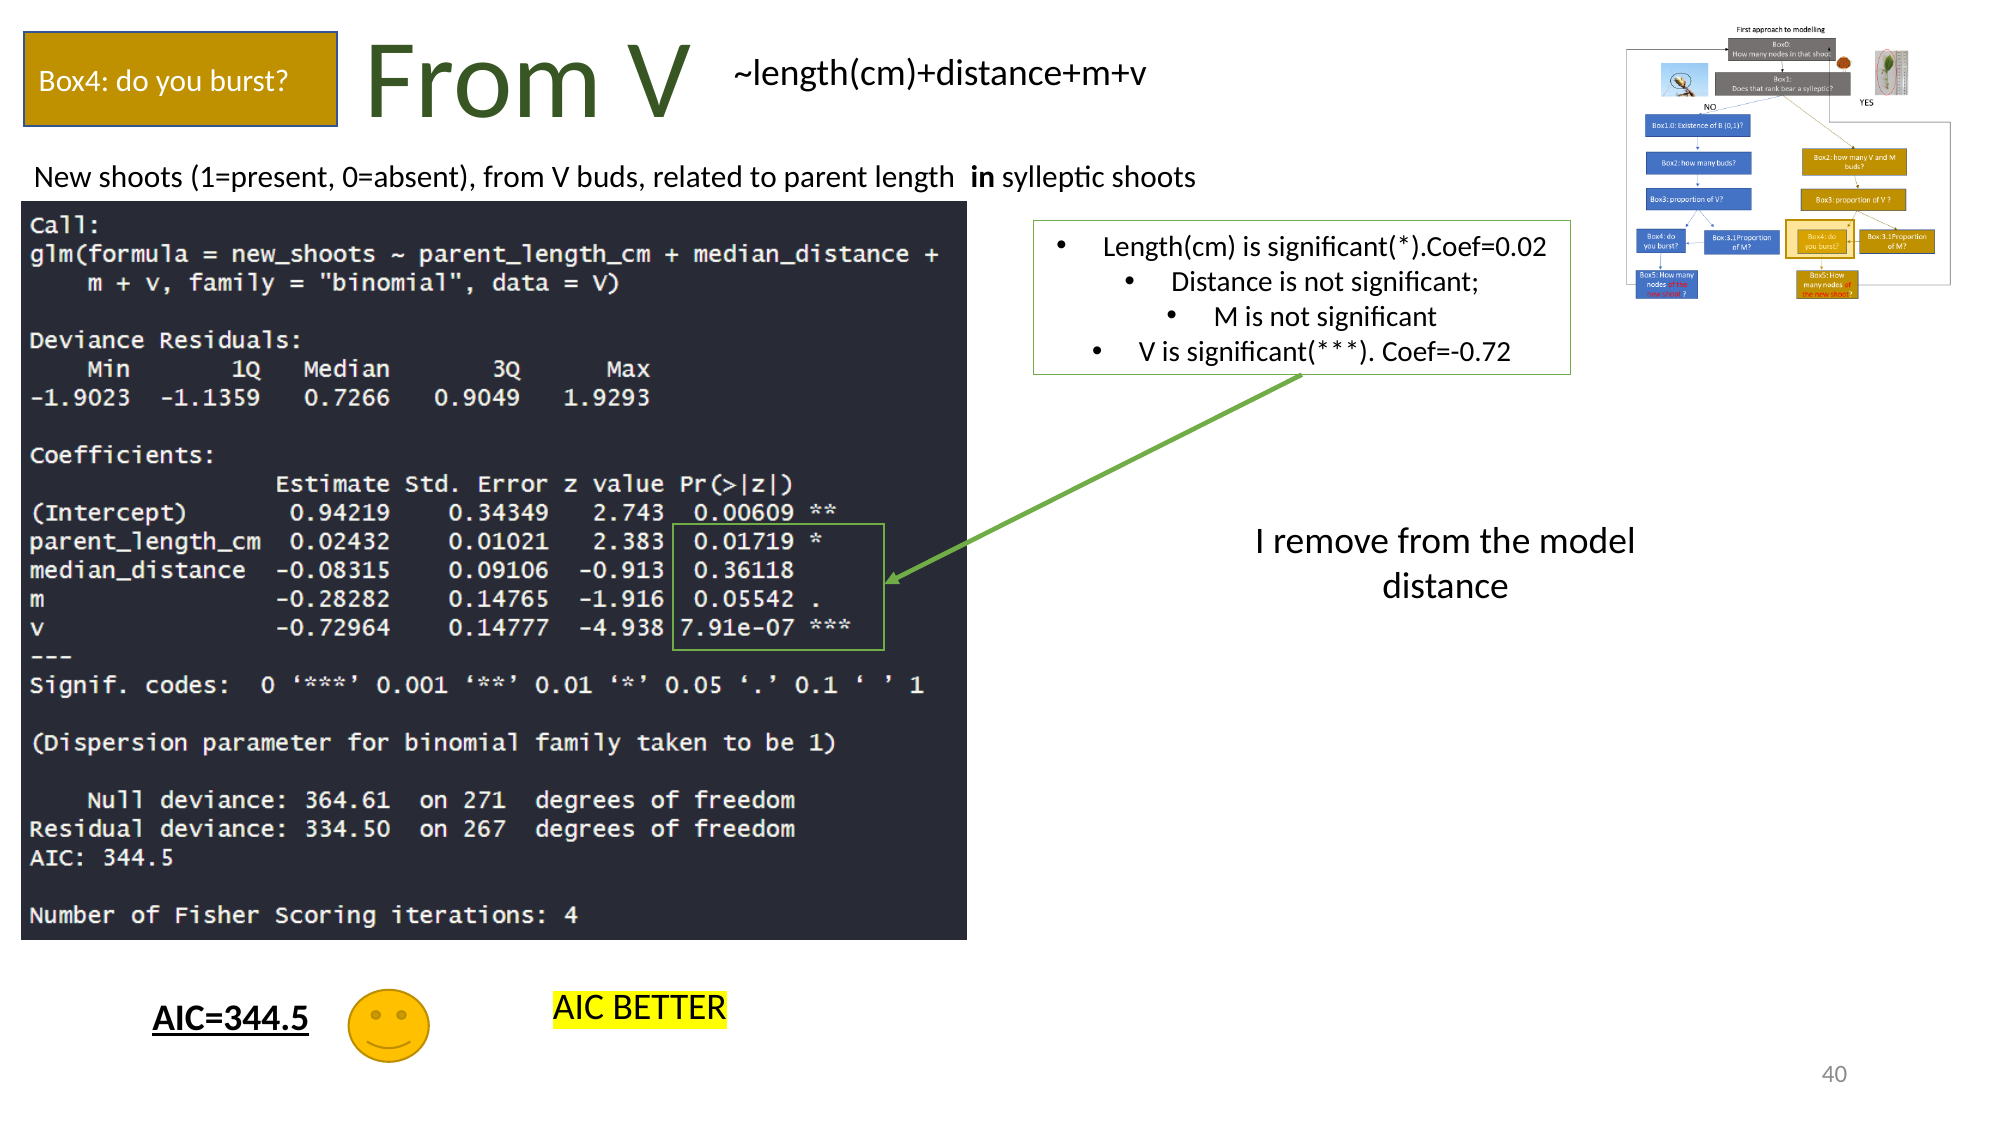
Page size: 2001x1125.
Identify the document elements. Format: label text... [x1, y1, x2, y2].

text_box New shoots (1=present, 0=absent), from V buds, related to parent length in sylleptic shoots [18, 148, 1327, 201]
text_box From V [349, 0, 707, 148]
text_box I remove from the model distance [1195, 508, 1697, 614]
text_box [884, 376, 1302, 585]
text_box Length(cm) is significant(*).Coef=0.02 Distance is not significant; M is not significant V is significant(***). Coef=-0.72 [1033, 220, 1571, 375]
picture [1595, 19, 1976, 305]
text_box Box4: do you burst? [23, 31, 338, 127]
text_box ~length(cm)+distance+m+v [719, 40, 1584, 101]
text_box AIC=344.5 [137, 985, 429, 1046]
text_box [347, 988, 430, 1063]
picture [21, 201, 967, 940]
text_box AIC BETTER [468, 974, 812, 1035]
slide_number 40 [1412, 1042, 1863, 1103]
